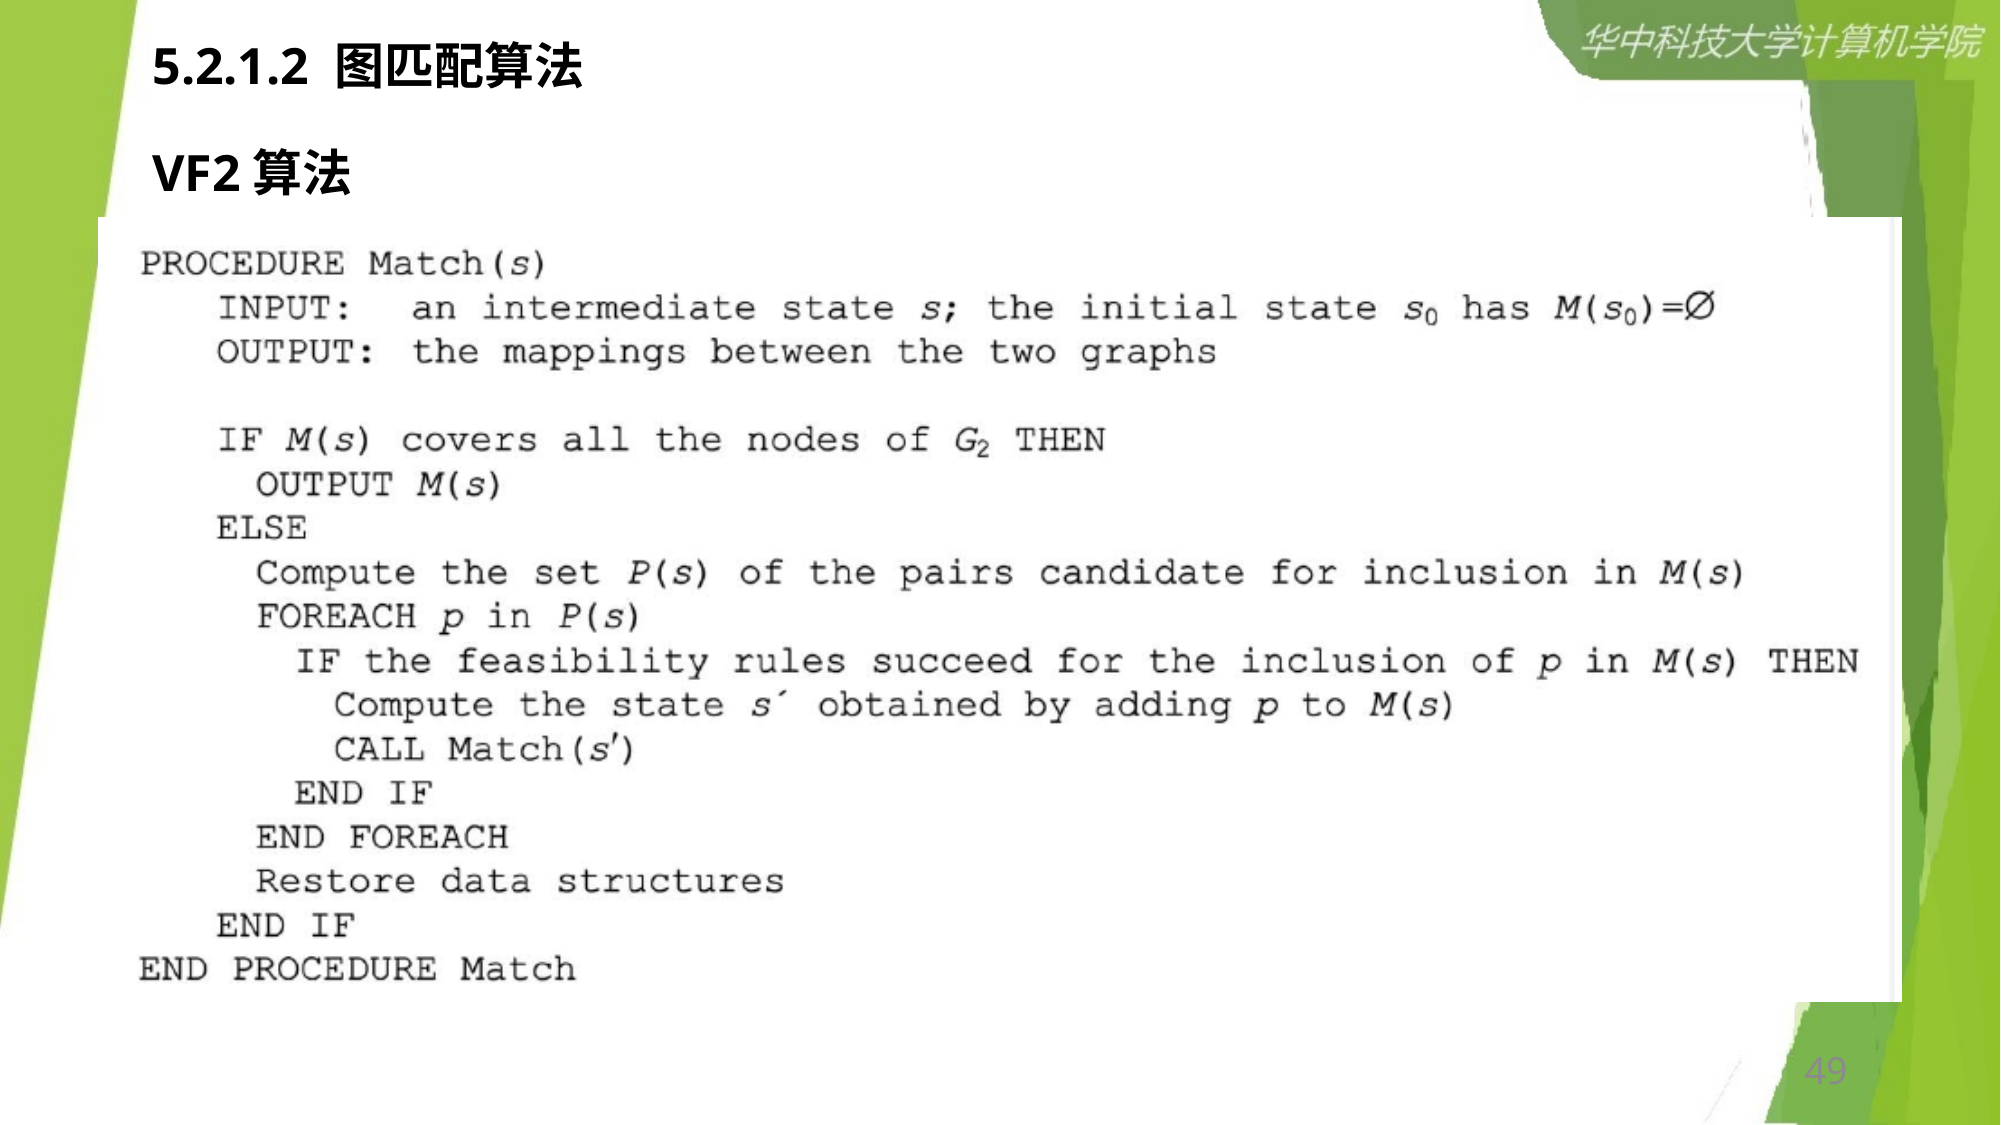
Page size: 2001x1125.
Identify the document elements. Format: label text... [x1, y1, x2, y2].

title 5.2.1.2 图匹配算法 [137, 13, 1863, 122]
slide_number 49 [1412, 1042, 1863, 1103]
picture [0, 0, 2001, 1125]
list VF2算法 [137, 122, 1863, 217]
